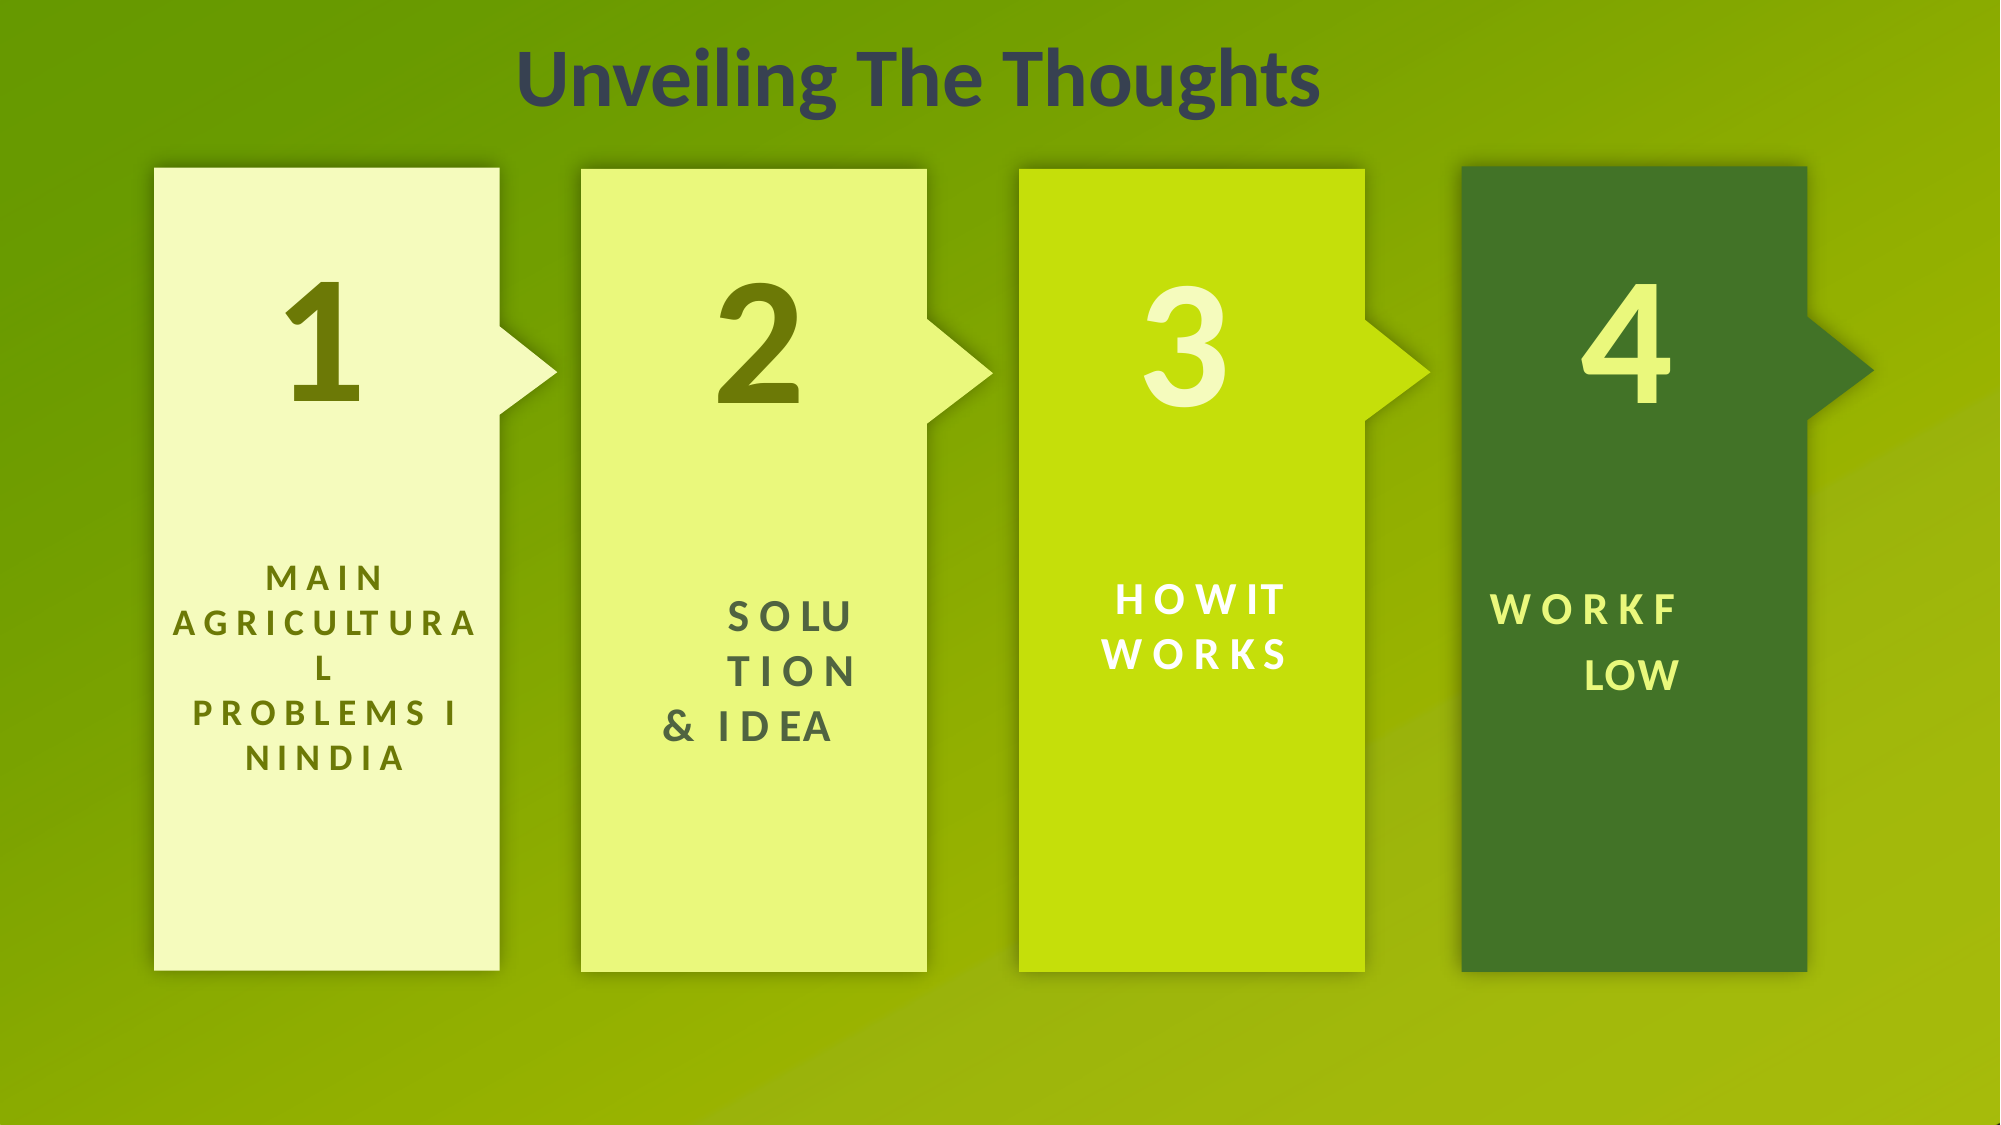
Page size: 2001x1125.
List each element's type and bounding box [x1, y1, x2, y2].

text_box [124, 138, 585, 999]
text_box [1432, 137, 1902, 1000]
text_box [586, 139, 1021, 1000]
picture [0, 0, 2000, 1125]
text_box [1021, 139, 1459, 1000]
